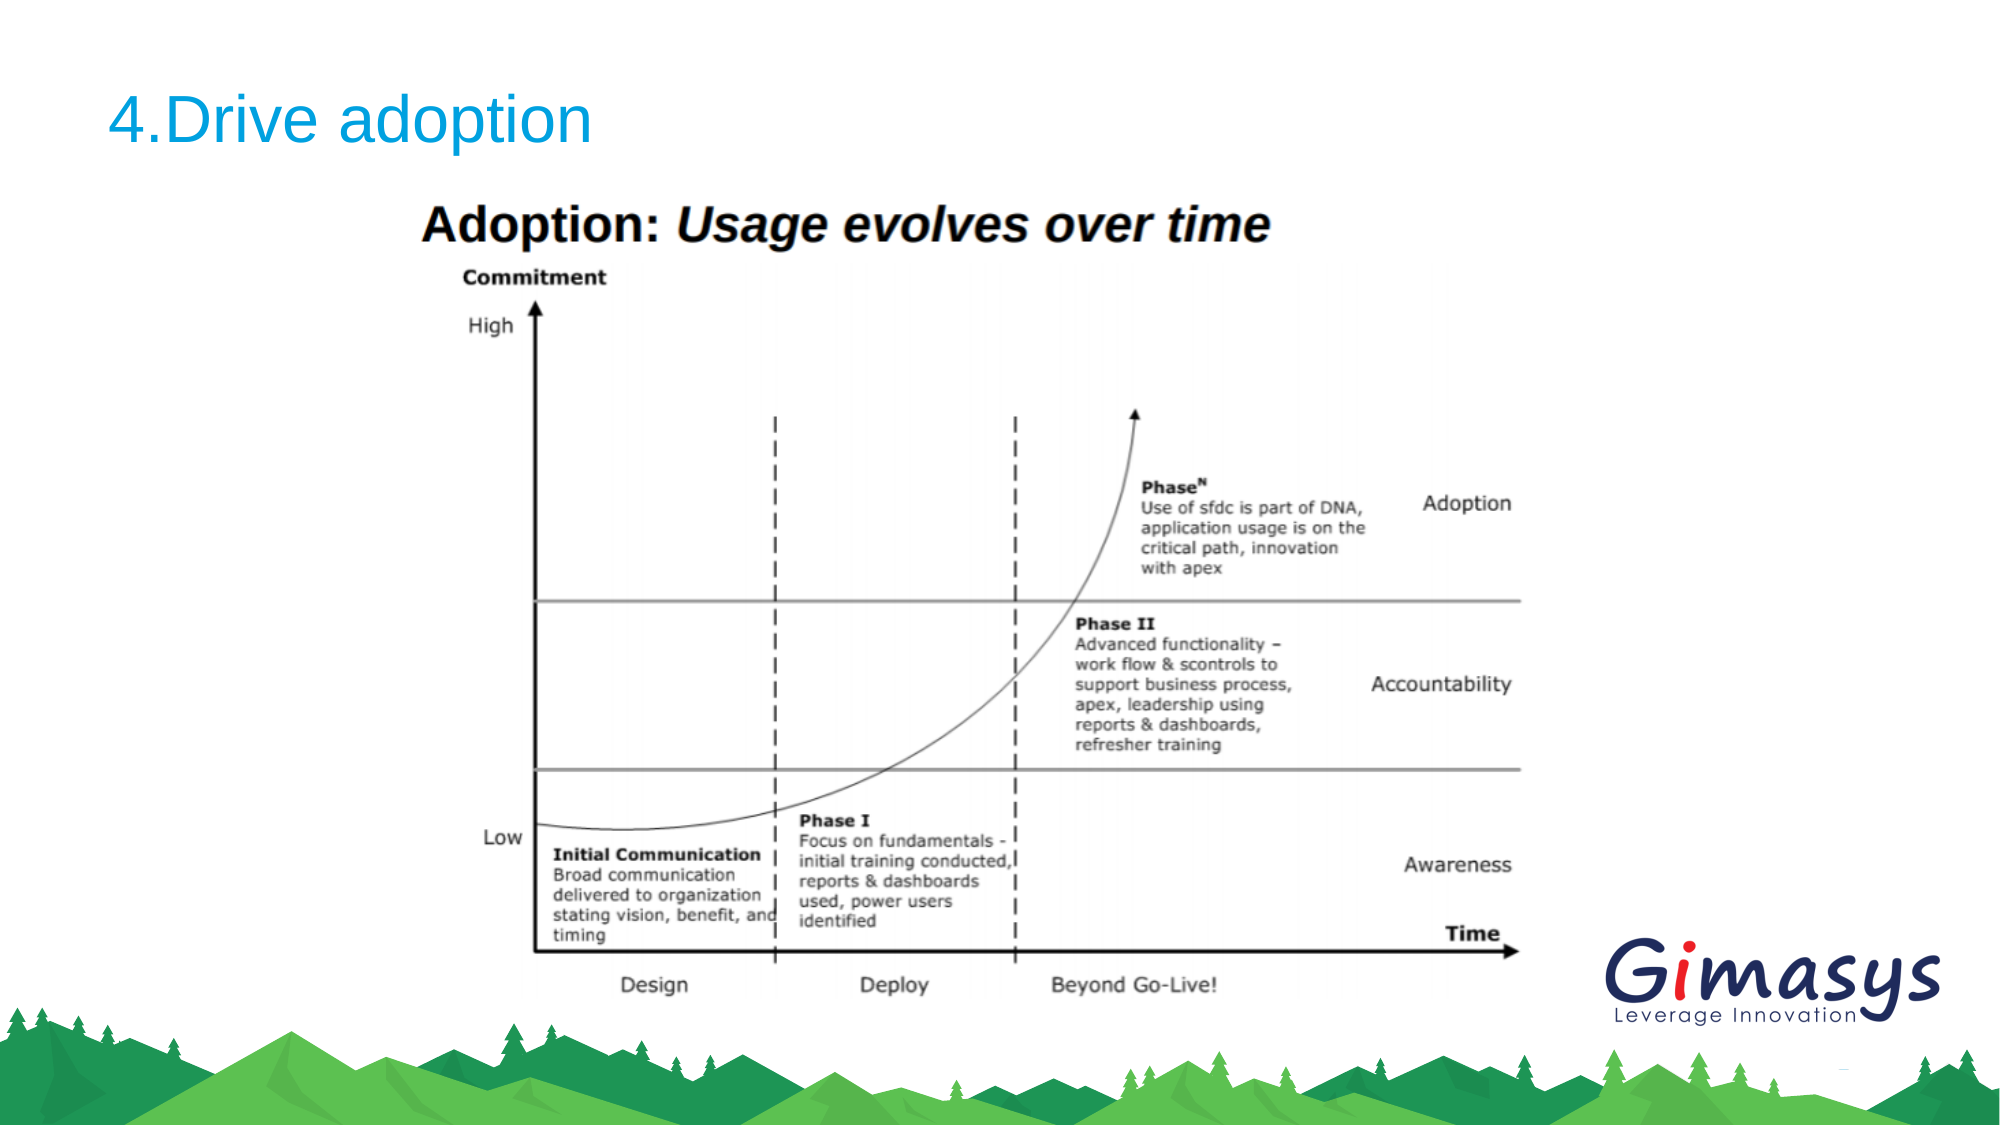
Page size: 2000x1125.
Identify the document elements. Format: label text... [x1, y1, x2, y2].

picture [408, 172, 1960, 1038]
title 4.Drive adoption [93, 10, 1906, 173]
